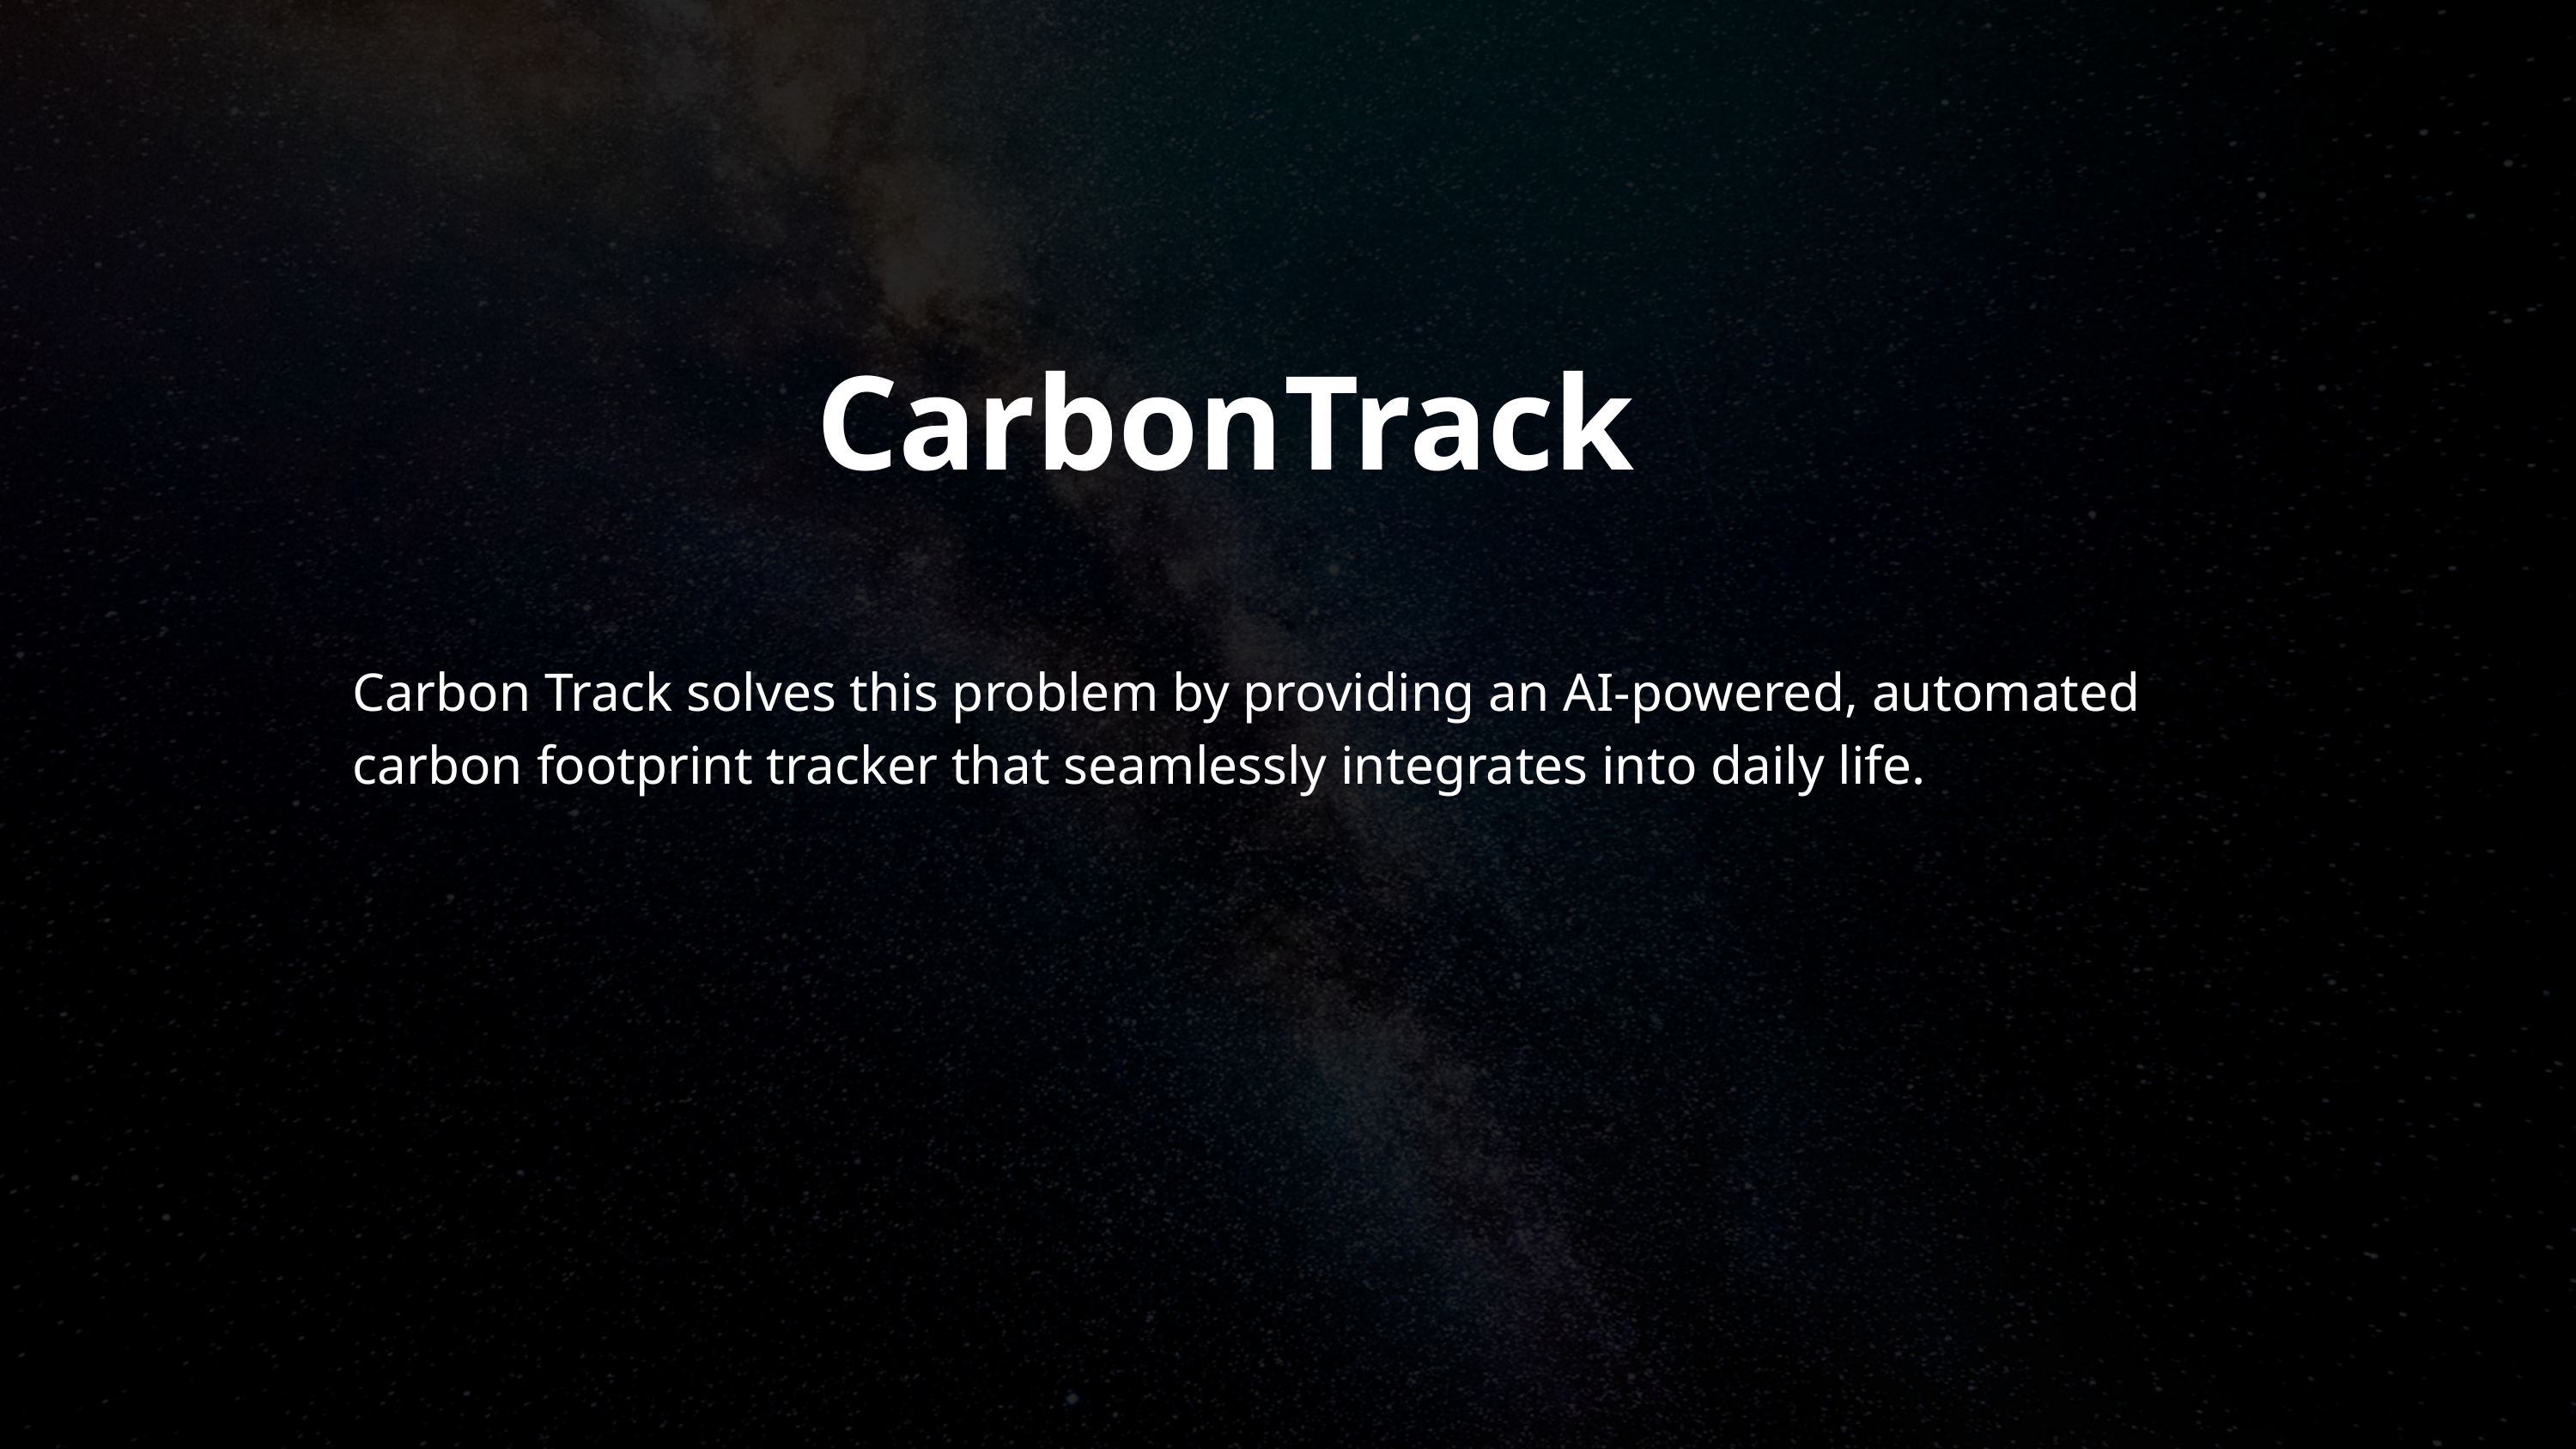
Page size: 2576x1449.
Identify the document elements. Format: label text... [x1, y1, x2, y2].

text_box [0, 0, 2576, 1449]
text_box CarbonTrack [781, 314, 1637, 497]
text_box Carbon Track solves this problem by providing an AI-powered, automated carbon footprint tracker that seamlessly integrates into daily life. [352, 648, 2224, 795]
